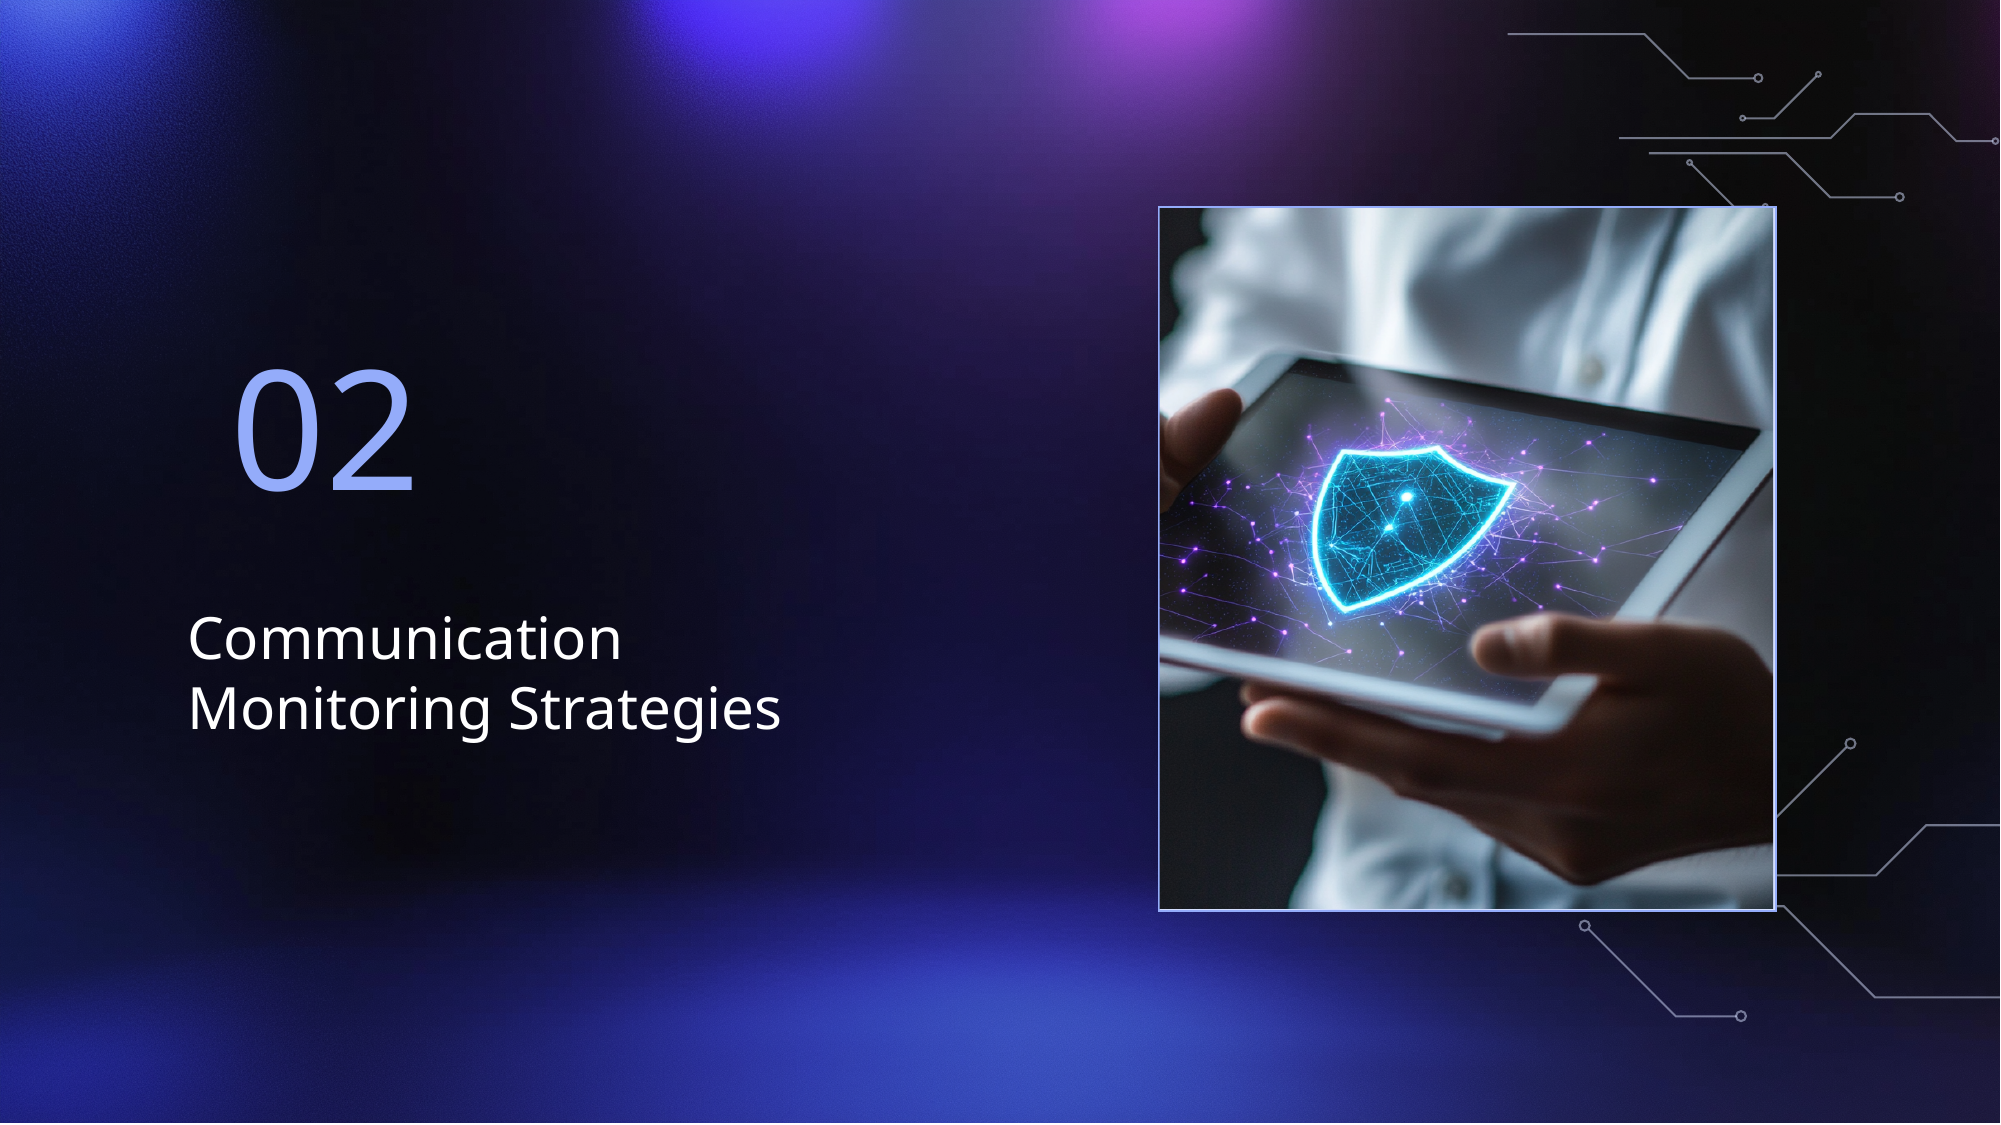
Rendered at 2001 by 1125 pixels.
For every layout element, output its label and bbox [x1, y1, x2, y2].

text_box [1507, 34, 1999, 209]
text_box [1209, 660, 2000, 1022]
picture [0, 0, 2000, 1123]
